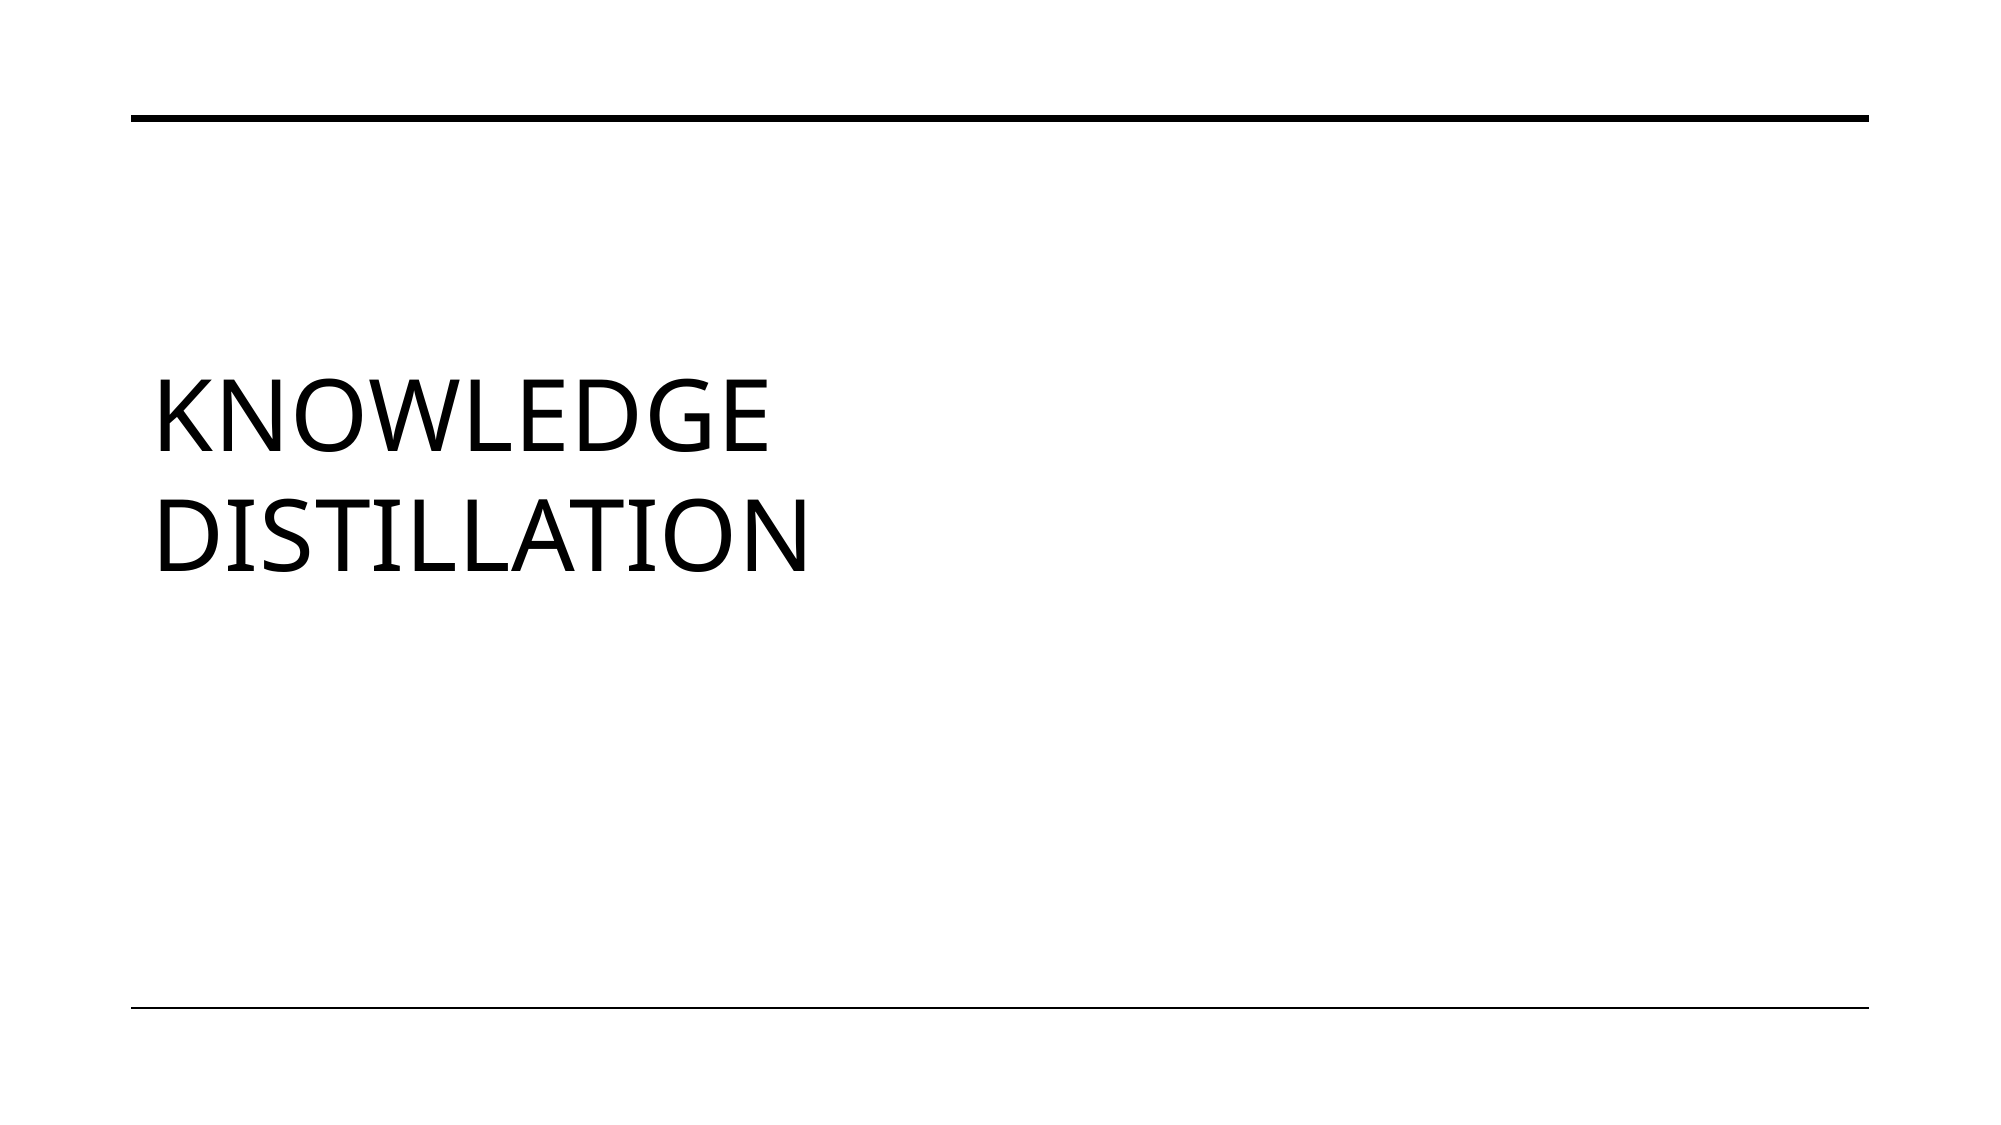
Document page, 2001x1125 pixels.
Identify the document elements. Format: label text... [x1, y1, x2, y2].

title Knowledge Distillation [136, 250, 1541, 719]
